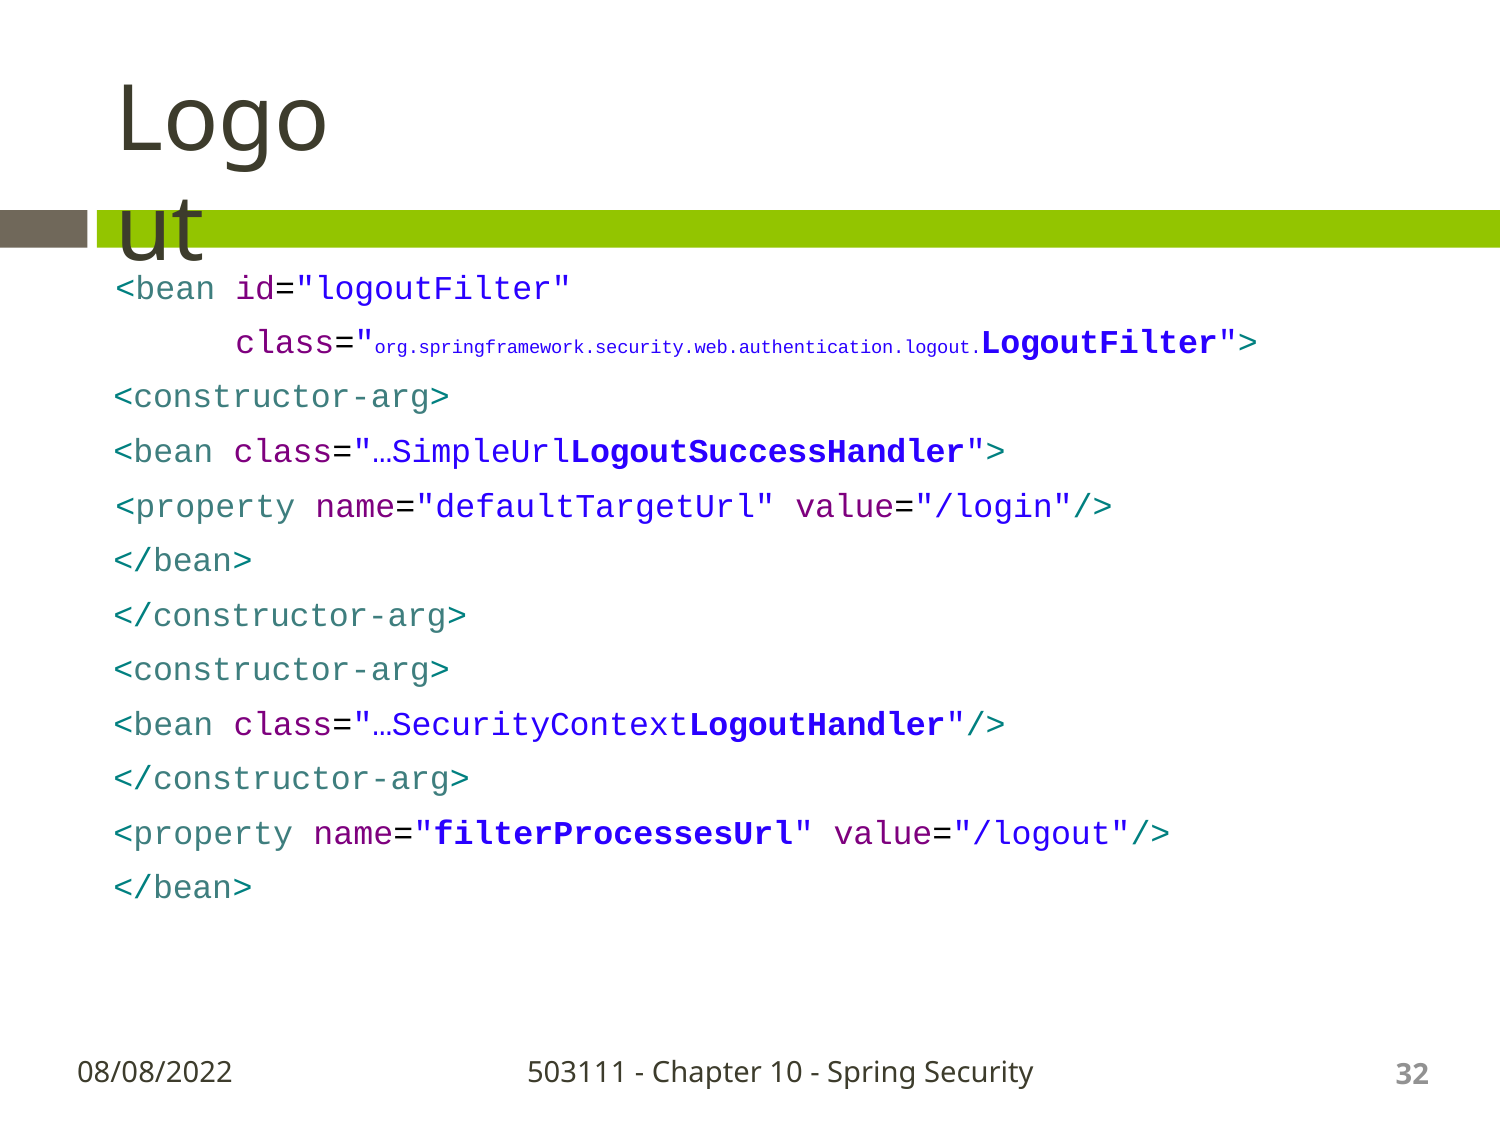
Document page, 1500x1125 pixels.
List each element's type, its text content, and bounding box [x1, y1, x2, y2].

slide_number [75, 1055, 410, 1125]
footer 503111 - Chapter 10 - Spring Security [525, 1055, 1185, 1125]
text_box <bean id="logoutFilter" class="org.springframework.security.web.authentication.logout.LogoutFilter"> <constructor-arg> <bean class="…SimpleUrlLogoutSuccessHandler"> <property name="defaultTargetUrl" value="/login"/> </bean> </constructor-arg> <constructor-arg> <bean class="…SecurityContextLogoutHandler"/> </constructor-arg> <property name="filterProcessesUrl" value="/logout"/> </bean> [113, 249, 1275, 906]
slide_number 32 [1084, 1054, 1430, 1091]
title Logout [113, 56, 361, 249]
